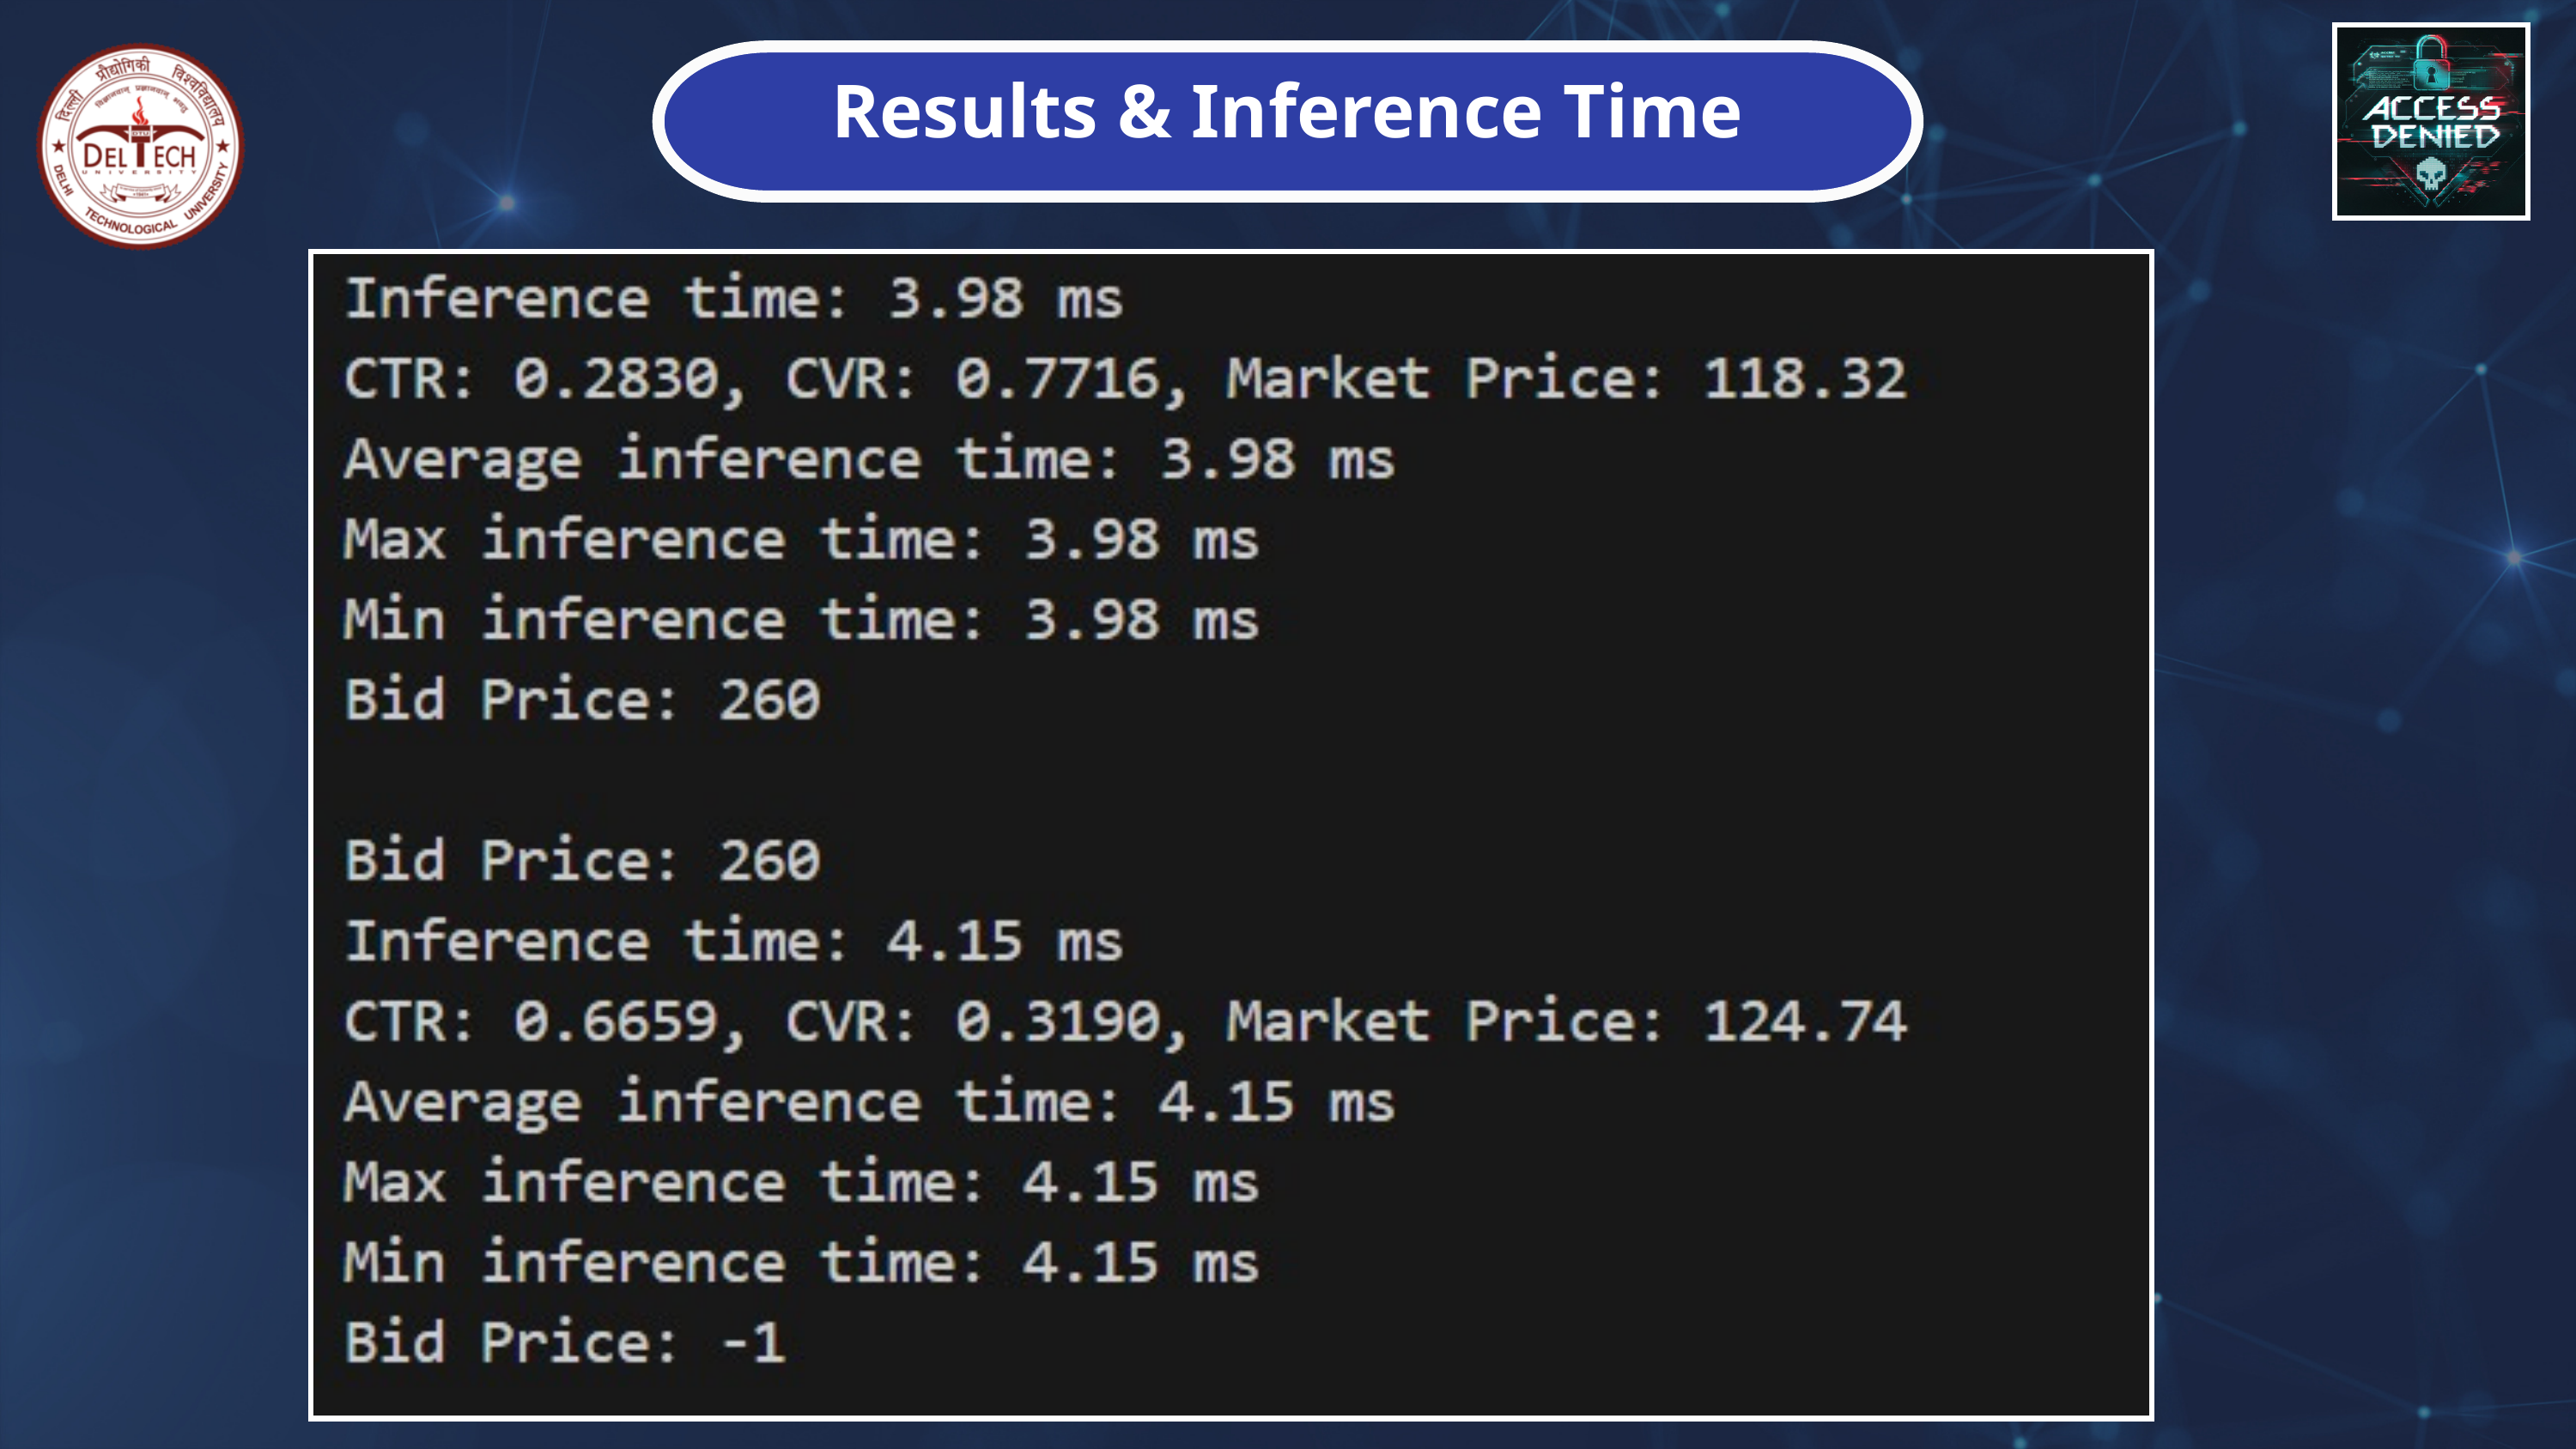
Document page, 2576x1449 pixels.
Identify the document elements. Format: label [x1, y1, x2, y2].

text_box [0, 0, 2576, 1449]
text_box [311, 251, 2152, 1419]
text_box [34, 41, 246, 252]
text_box [2334, 25, 2528, 219]
text_box [658, 45, 1918, 197]
